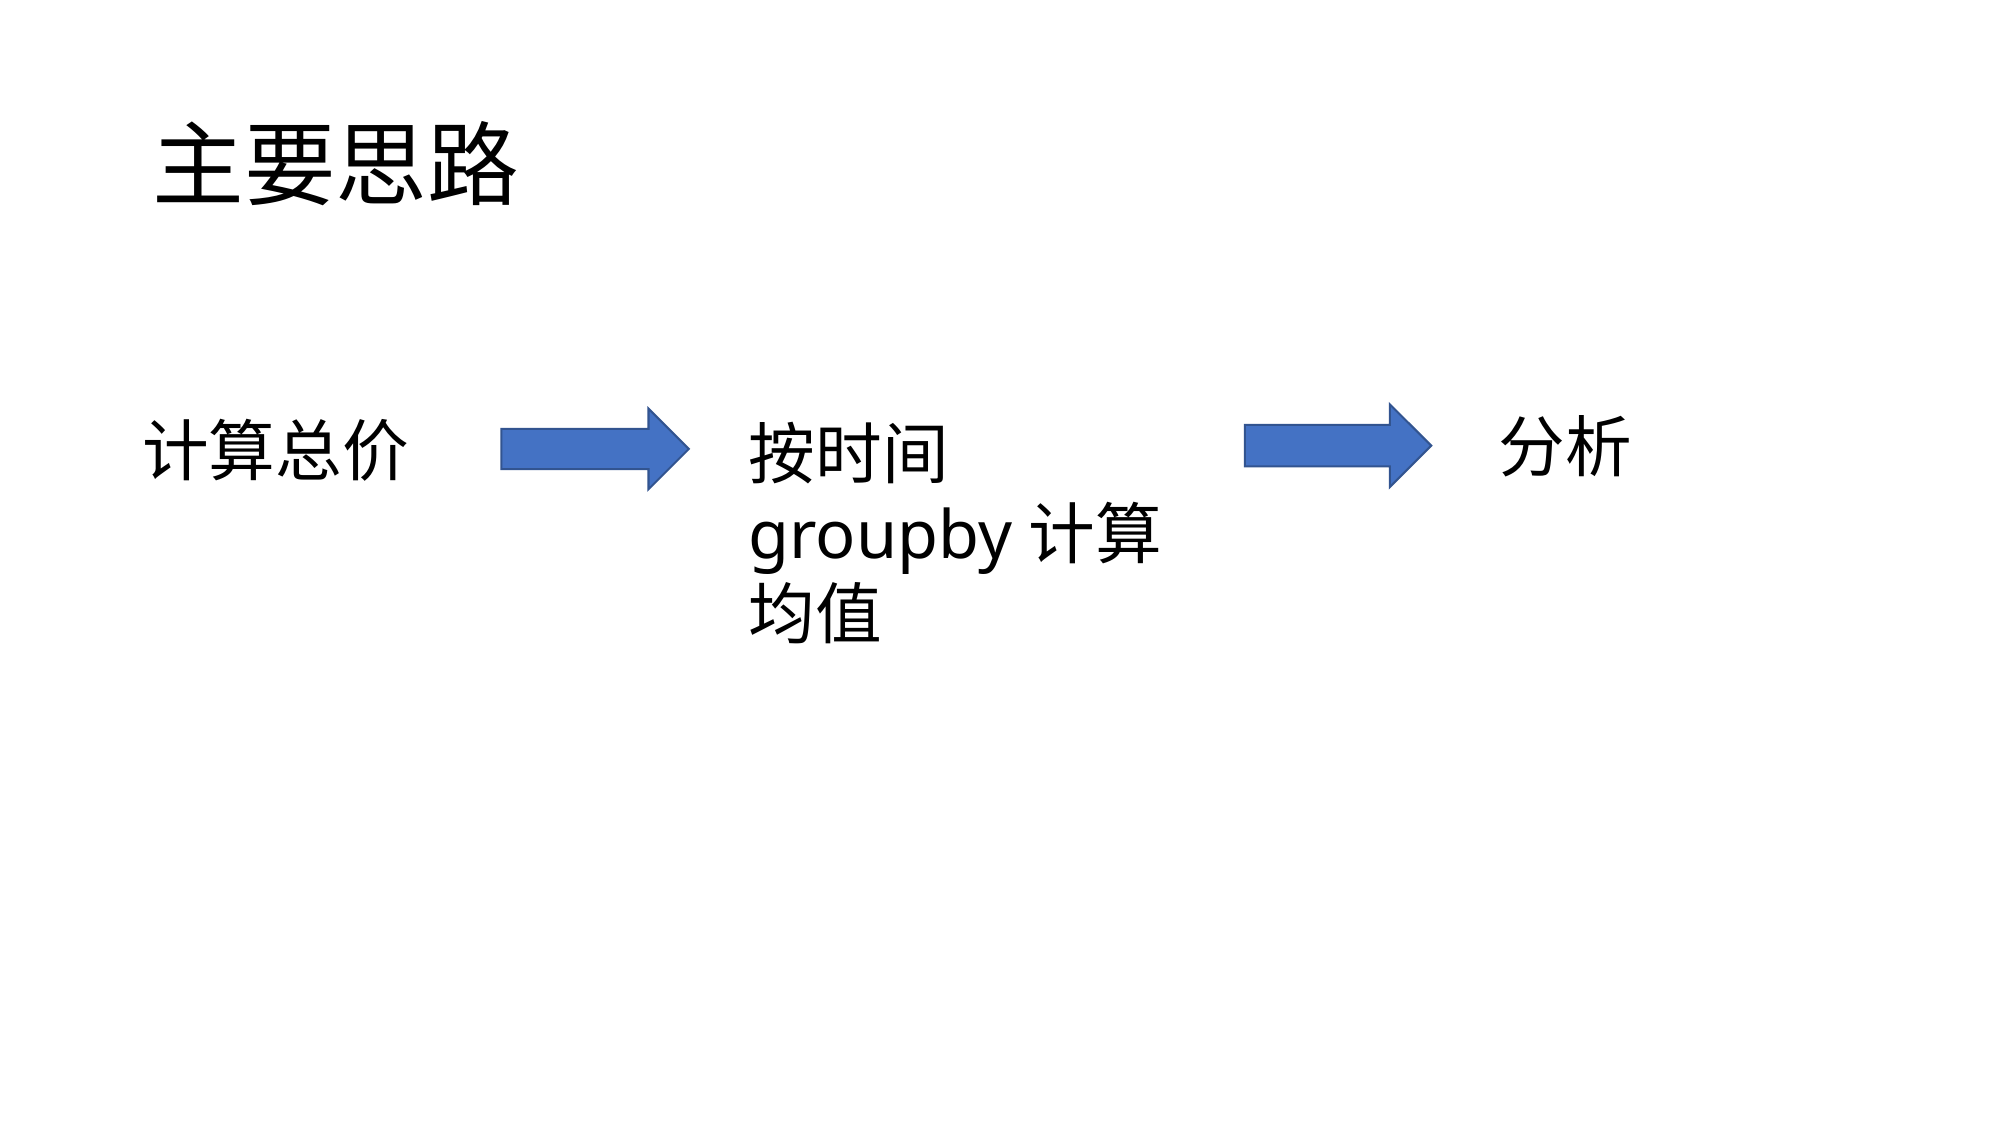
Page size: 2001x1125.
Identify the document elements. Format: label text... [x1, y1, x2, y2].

title 主要思路 [137, 59, 1863, 278]
text_box 按时间groupby计算均值 [733, 404, 1234, 659]
text_box [500, 406, 691, 492]
text_box [1243, 401, 1433, 490]
text_box 分析 [1483, 397, 1977, 493]
text_box 计算总价 [127, 401, 645, 496]
